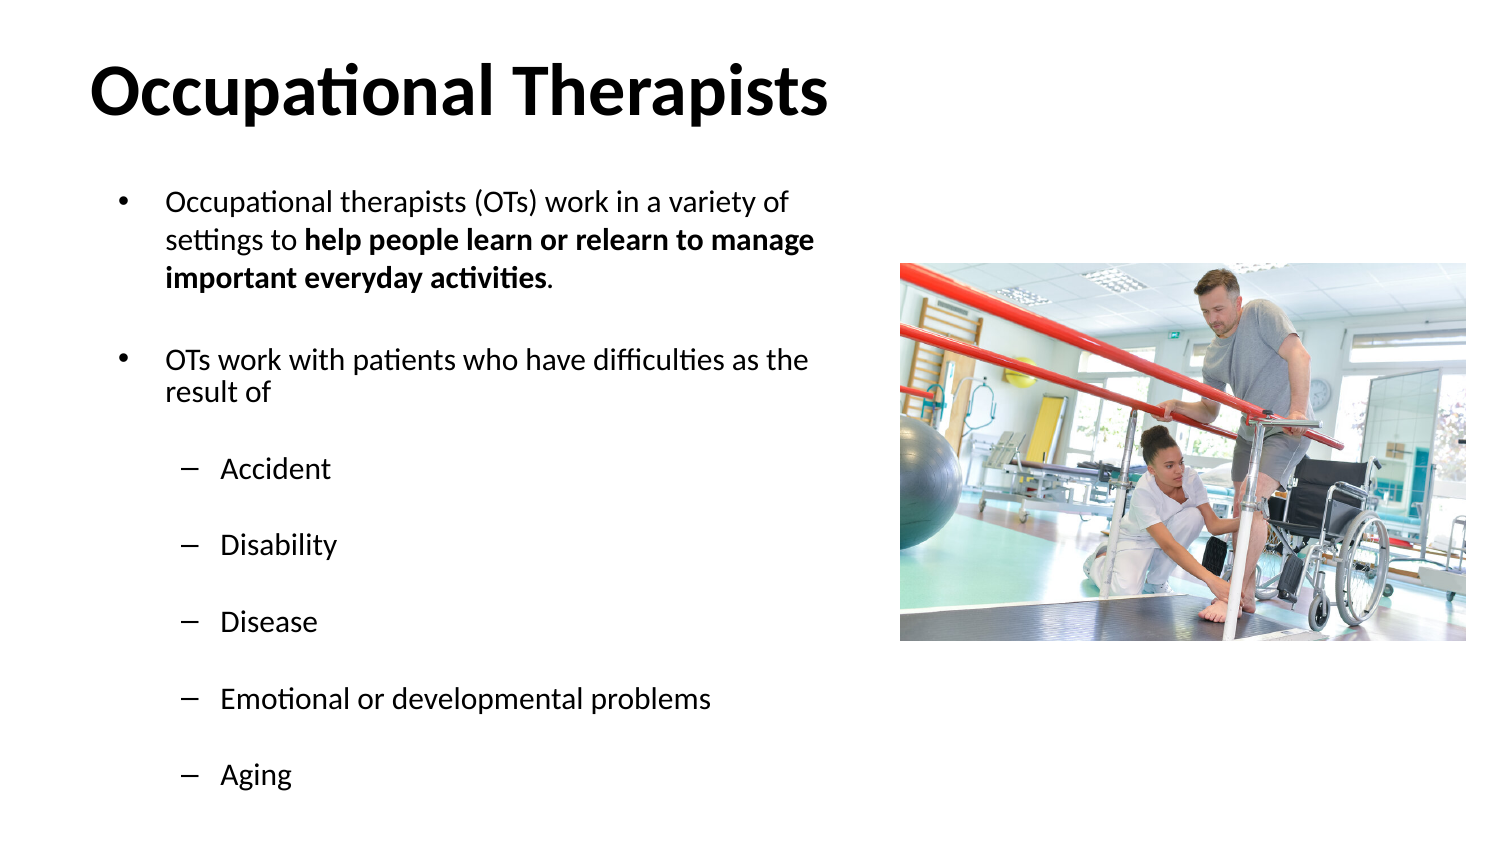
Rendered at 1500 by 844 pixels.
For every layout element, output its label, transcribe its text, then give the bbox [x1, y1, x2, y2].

title Occupational Therapists [75, 33, 1425, 139]
picture [899, 263, 1466, 641]
list Occupational therapists (OTs) work in a variety of settings to help people learn or relearn to manage important everyday activities. OTs work with patients who have difficulties as the result of Accident Disability Disease Emotional or developmental problems Aging [103, 173, 842, 803]
